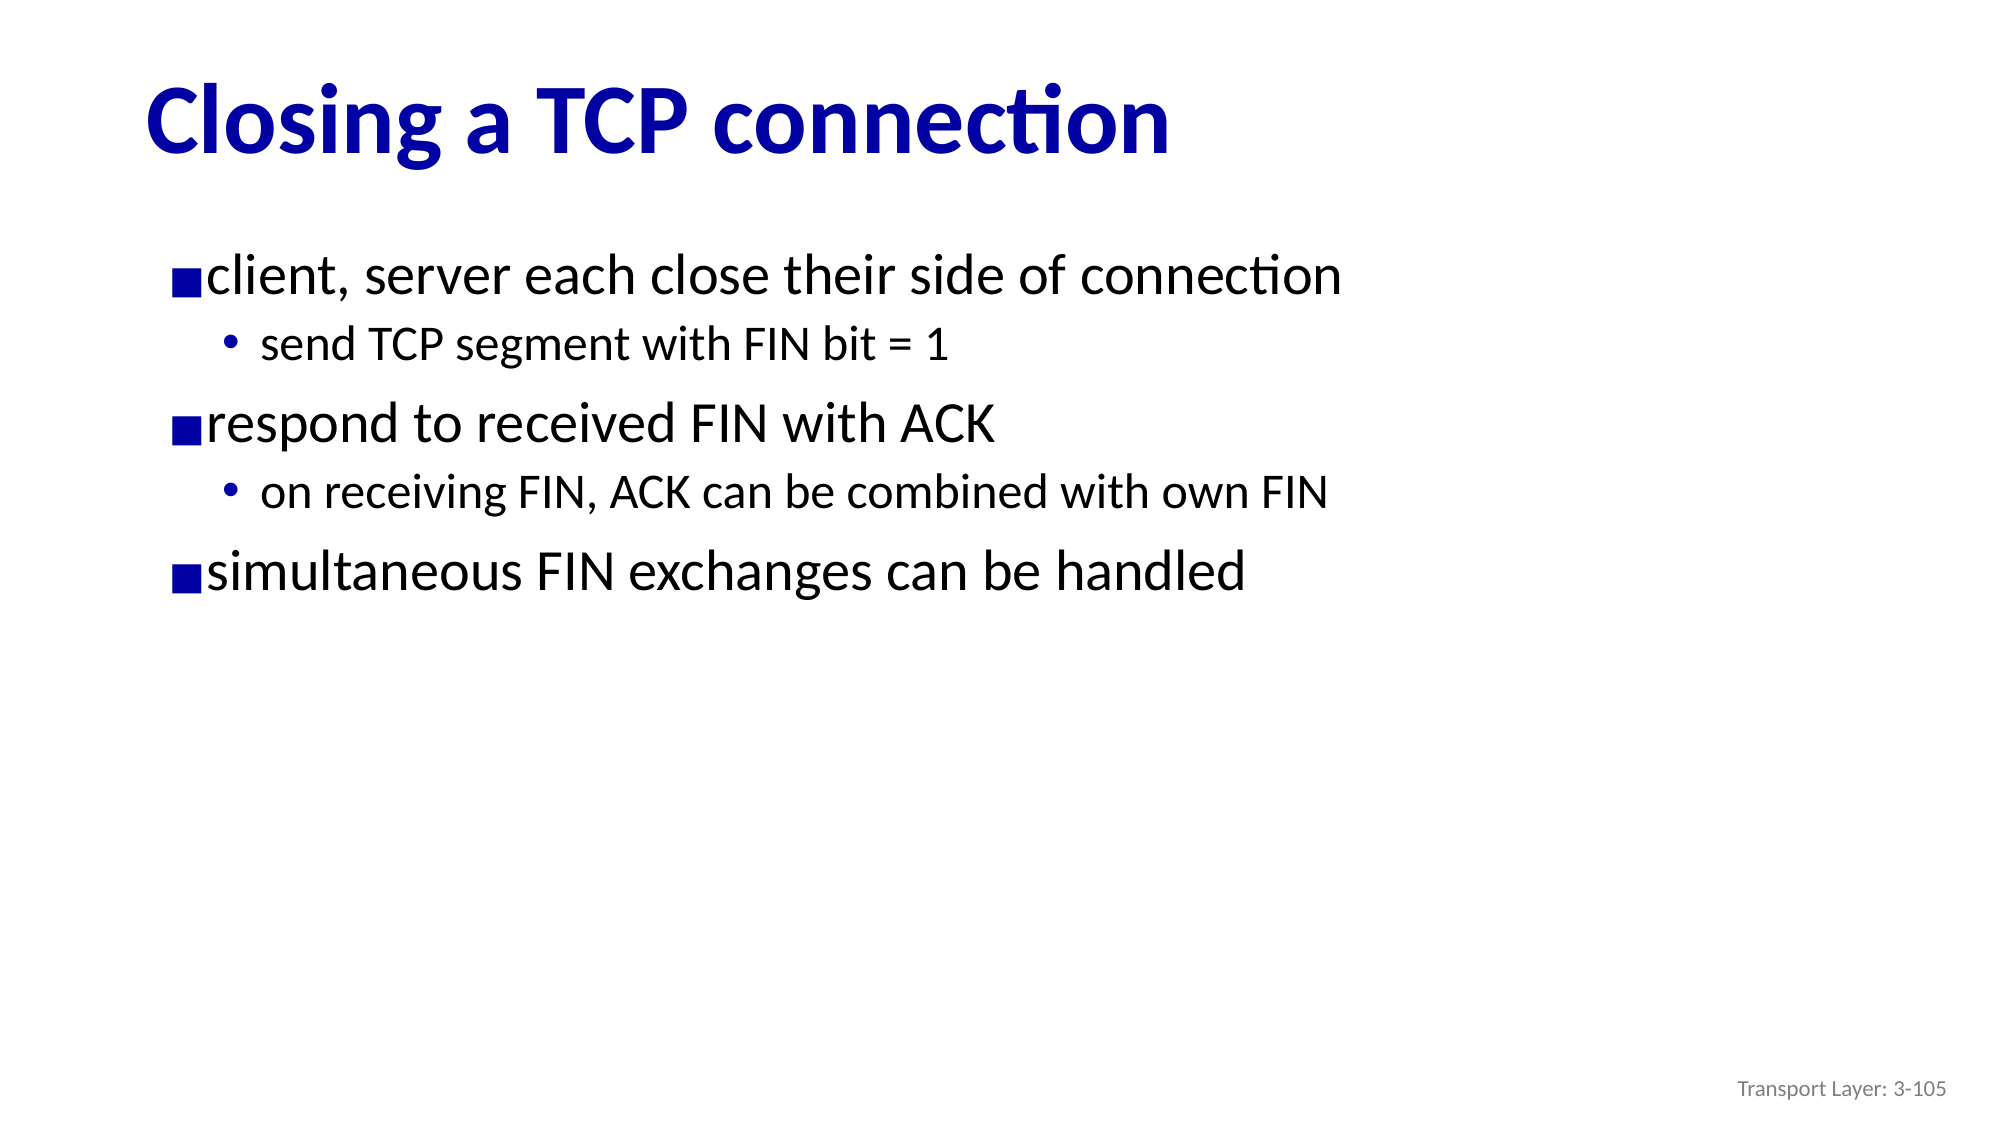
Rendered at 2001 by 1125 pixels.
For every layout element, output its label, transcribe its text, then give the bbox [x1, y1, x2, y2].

text_box client, server each close their side of connection send TCP segment with FIN bit = 1 respond to received FIN with ACK on receiving FIN, ACK can be combined with own FIN simultaneous FIN exchanges can be handled [130, 236, 1722, 924]
slide_number Transport Layer: 3-105 [1512, 1056, 1963, 1117]
title Closing a TCP connection [131, 47, 2000, 195]
